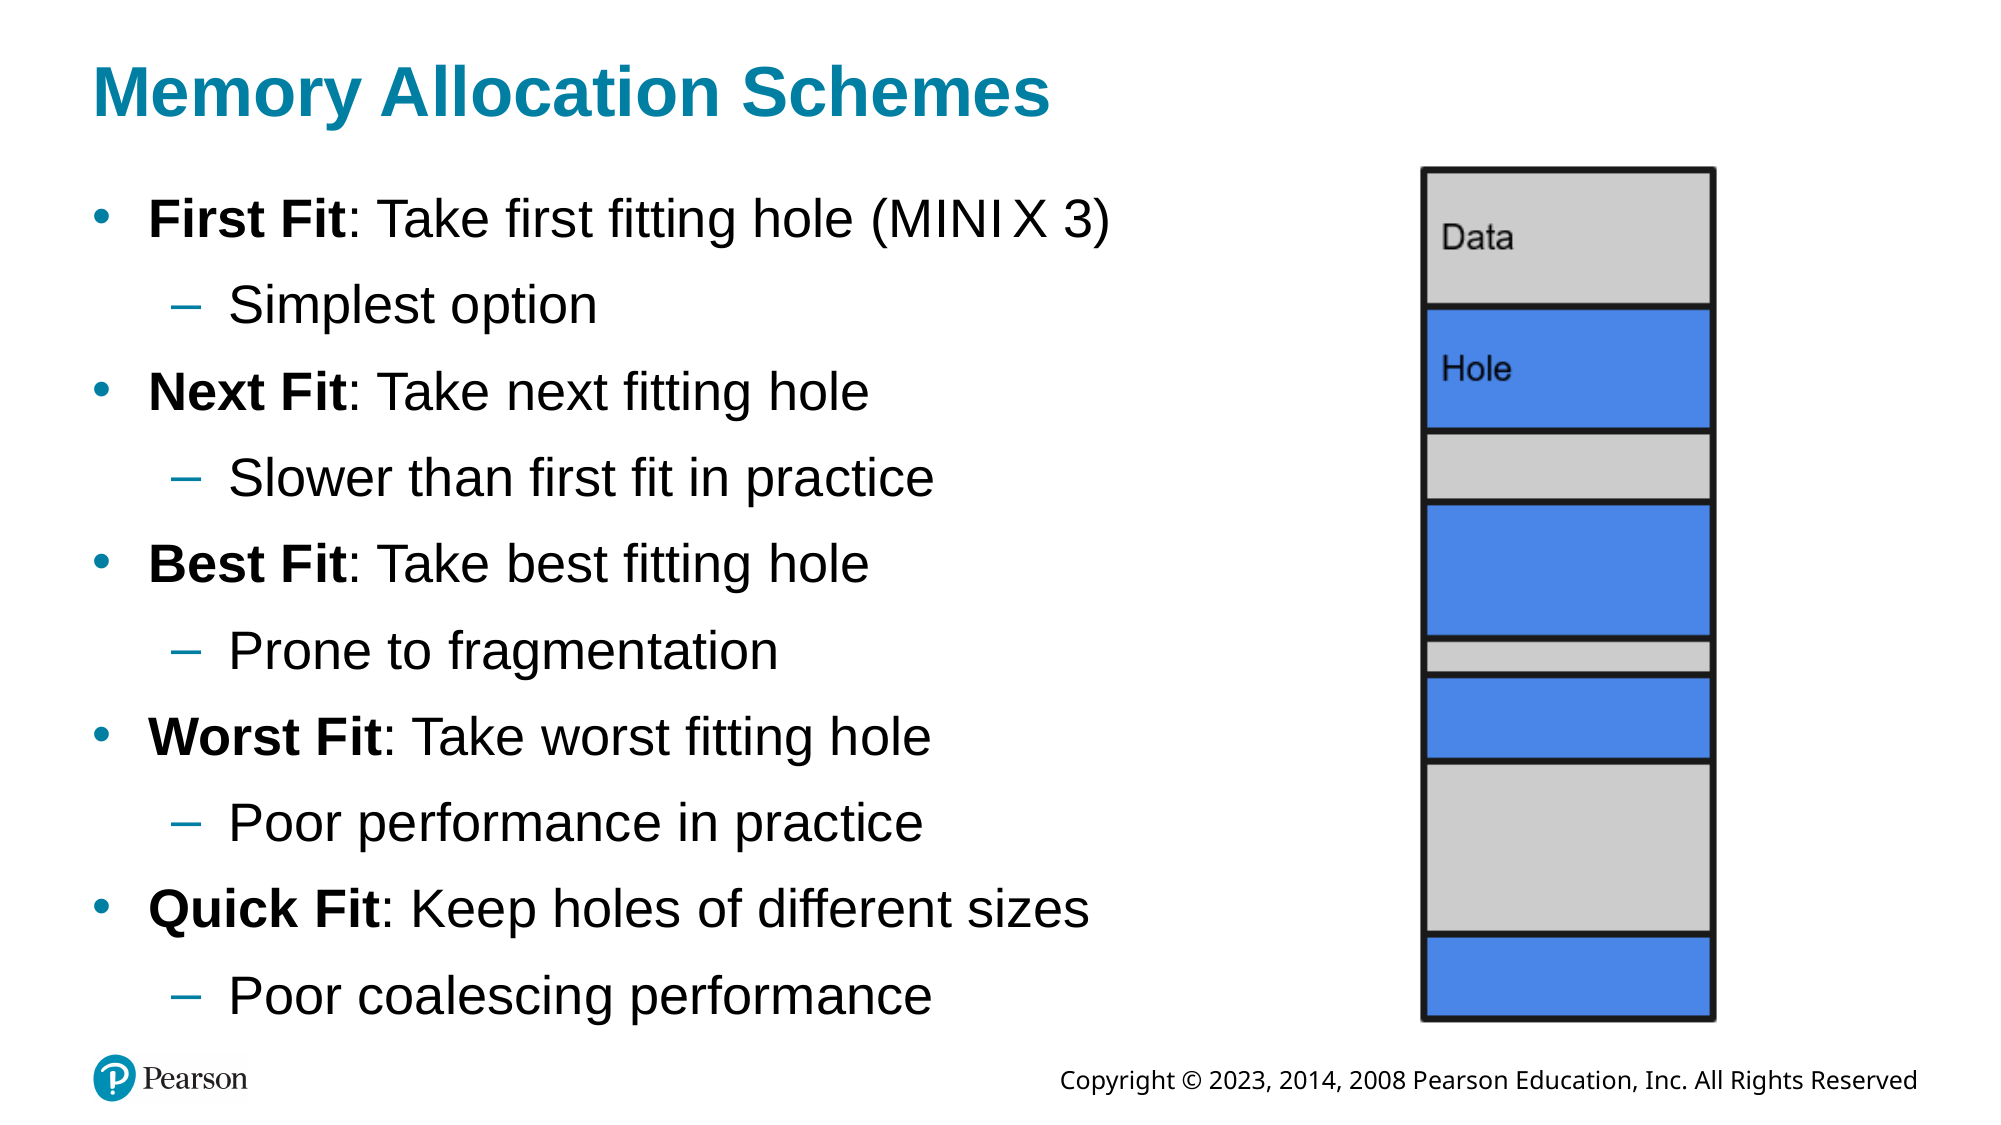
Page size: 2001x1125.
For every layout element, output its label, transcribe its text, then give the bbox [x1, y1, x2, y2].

picture [92, 1053, 249, 1103]
title Memory Allocation Schemes [92, 0, 1922, 186]
picture [1393, 127, 1743, 1040]
list First Fit: Take first fitting hole (M I N I X 3) Simplest option Next Fit: Take next fitting hole Slower than first fit in practice Best Fit: Take best fitting hole Prone to fragmentation Worst Fit: Take worst fitting hole Poor performance in practice Quick Fit: Keep holes of different sizes Poor coalescing performance [92, 167, 1329, 1029]
